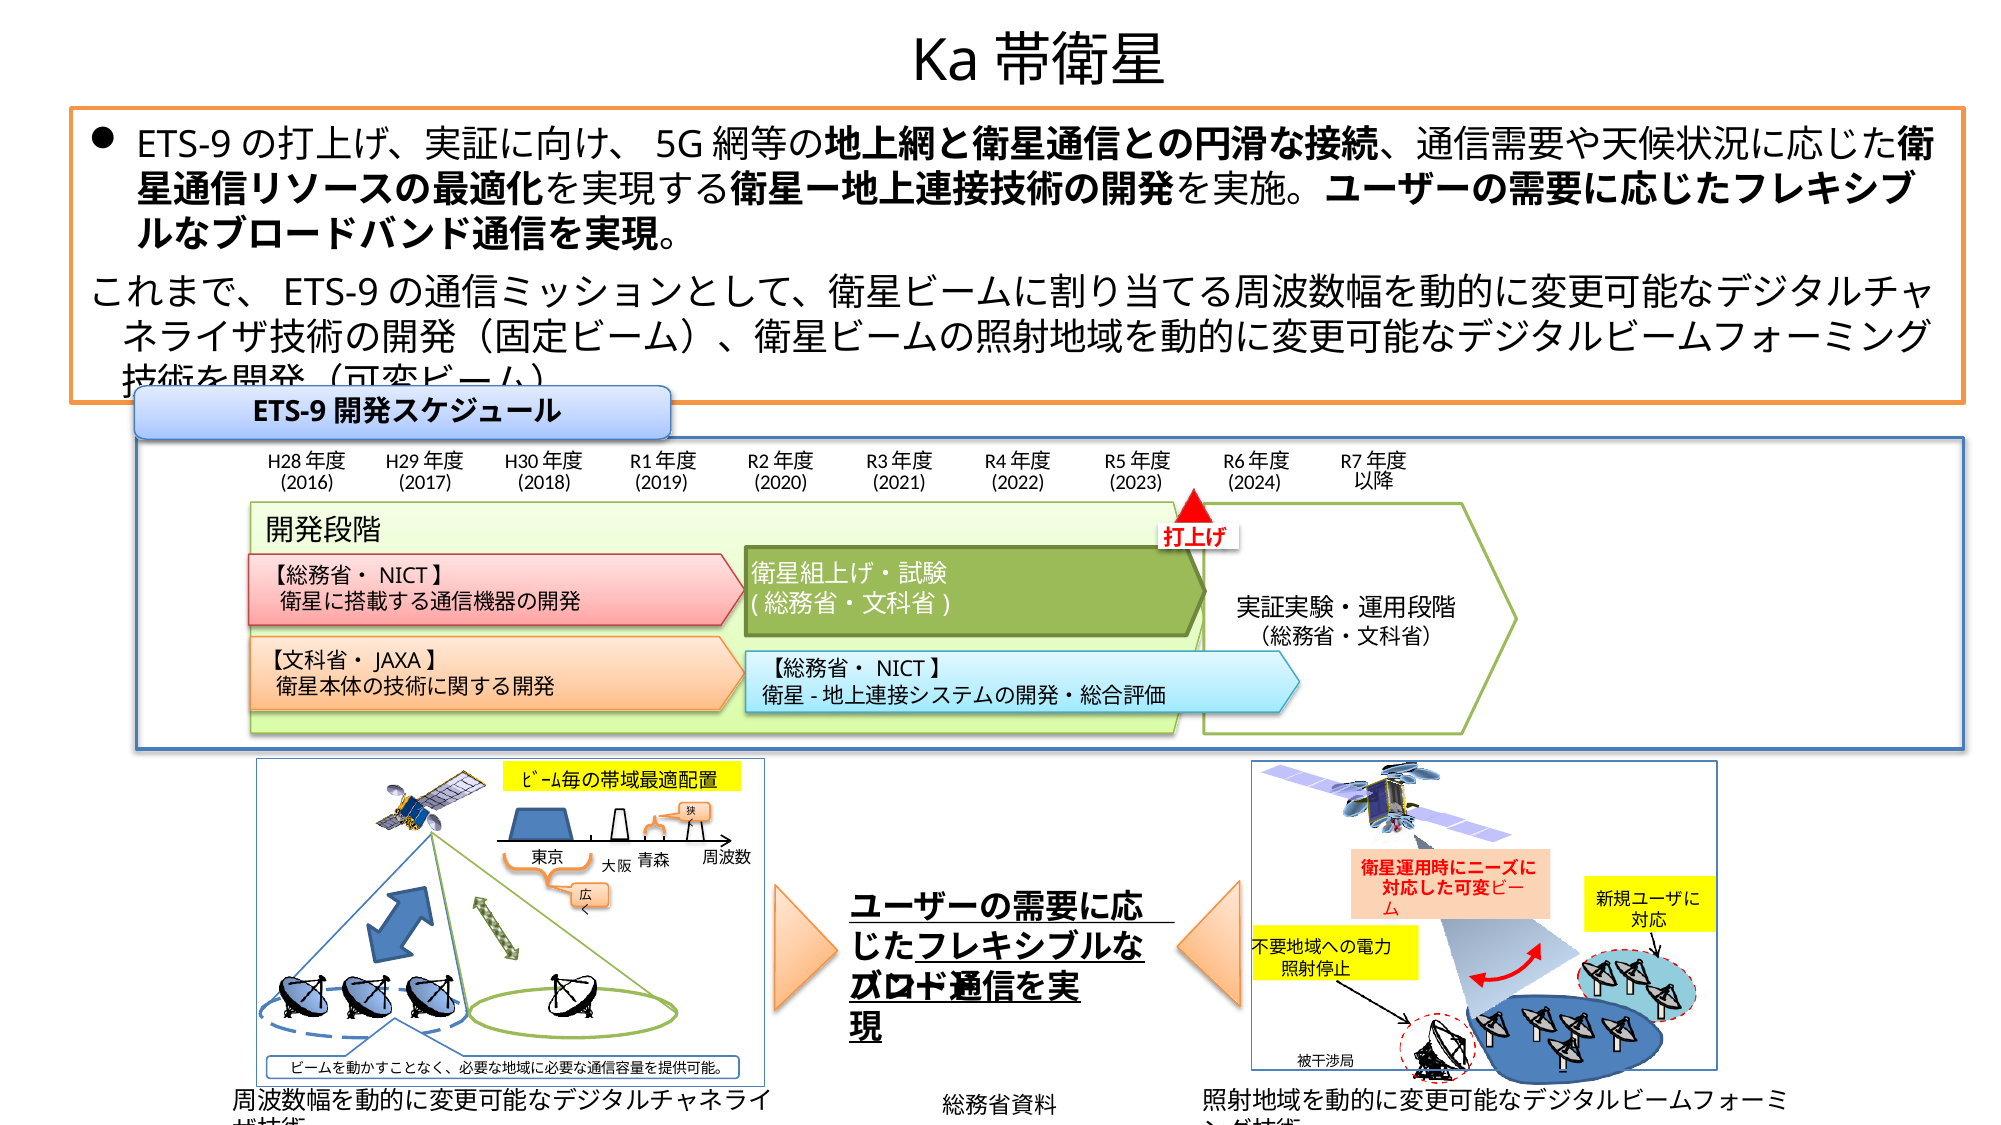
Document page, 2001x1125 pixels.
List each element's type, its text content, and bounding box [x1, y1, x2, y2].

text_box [1260, 762, 1580, 1019]
text_box ETS-9の打上げ、実証に向け、5G網等の地上網と衛星通信との円滑な接続、通信需要や天候状況に応じた衛星通信リソースの最適化を実現する衛星ー地上連接技術の開発を実施。ユーザーの需要に応じたフレキシブルなブロードバンド通信を実現。 これまで、ETS-9の通信ミッションとして、衛星ビームに割り当てる周波数幅を動的に変更可能なデジタルチャネライザ技術の開発（固定ビーム）、衛星ビームの照射地域を動的に変更可能なデジタルビームフォーミング技術を開発（可変ビーム）。 [71, 108, 1964, 403]
title Ka帯衛星 [697, 0, 1305, 108]
text_box 総務省資料 [866, 1088, 1134, 1125]
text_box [255, 757, 1717, 1088]
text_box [737, 642, 1308, 734]
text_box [122, 377, 1977, 762]
text_box 照射地域を動的に変更可能なデジタルビームフォーミング技術 [1200, 1082, 1809, 1125]
text_box 周波数幅を動的に変更可能なデジタルチャネライザ技術 [230, 1082, 787, 1125]
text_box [766, 875, 1249, 1023]
